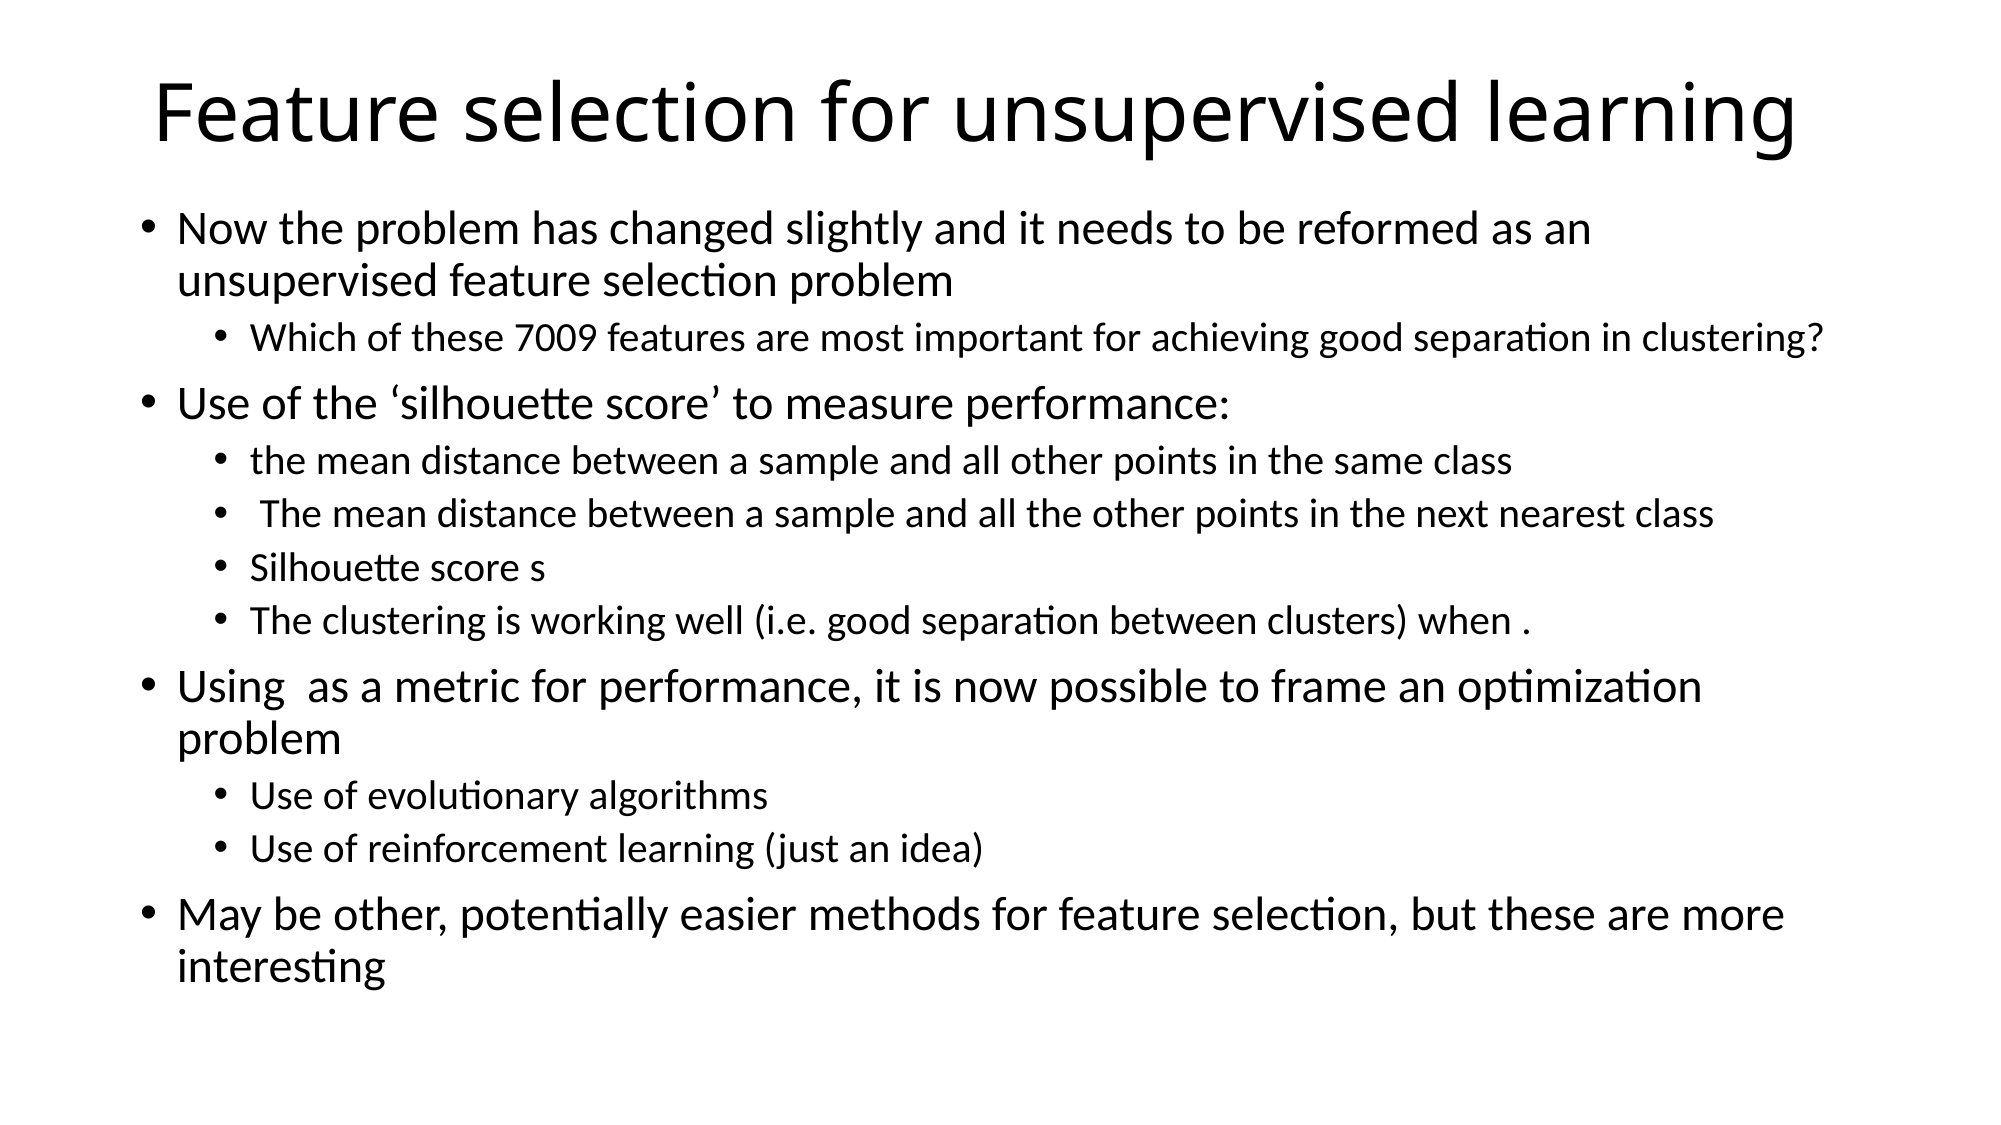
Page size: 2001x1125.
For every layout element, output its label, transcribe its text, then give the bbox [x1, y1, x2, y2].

title Feature selection for unsupervised learning [137, 59, 1863, 171]
